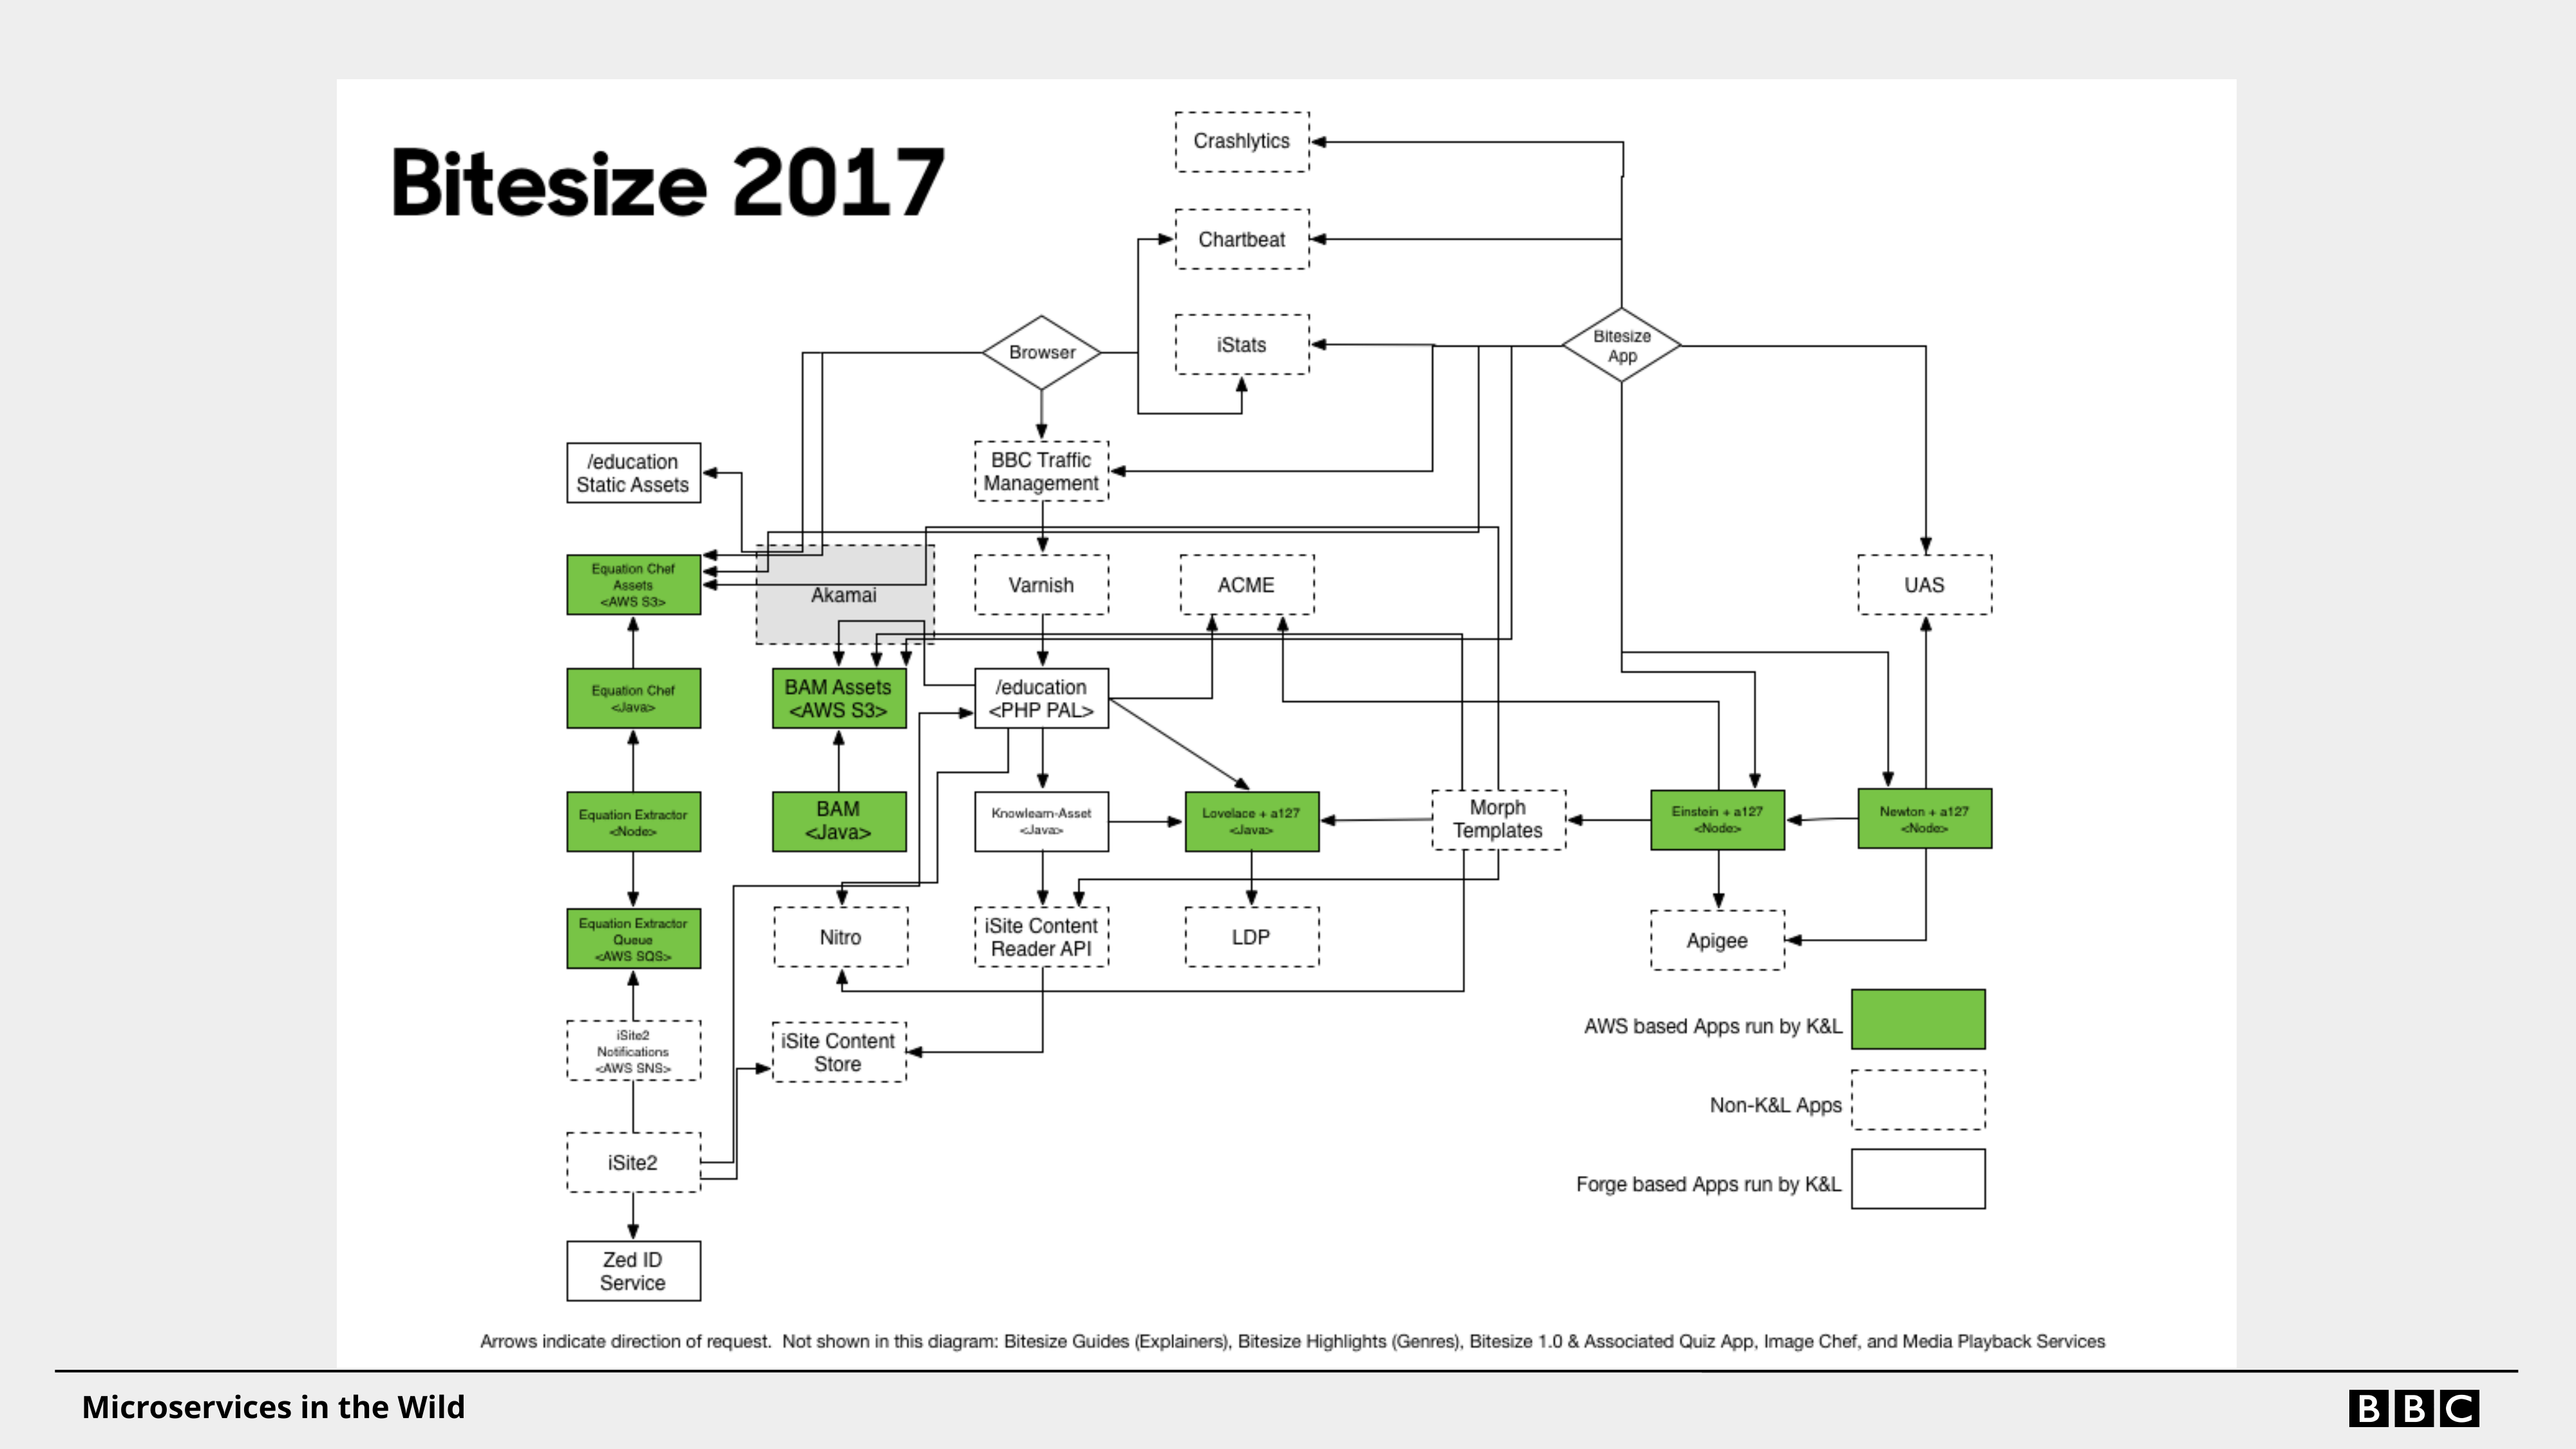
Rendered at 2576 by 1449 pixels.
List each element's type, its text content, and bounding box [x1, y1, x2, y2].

text_box Microservices in the Wild [73, 1379, 1368, 1433]
picture [336, 79, 2237, 1368]
picture [2349, 1389, 2479, 1427]
